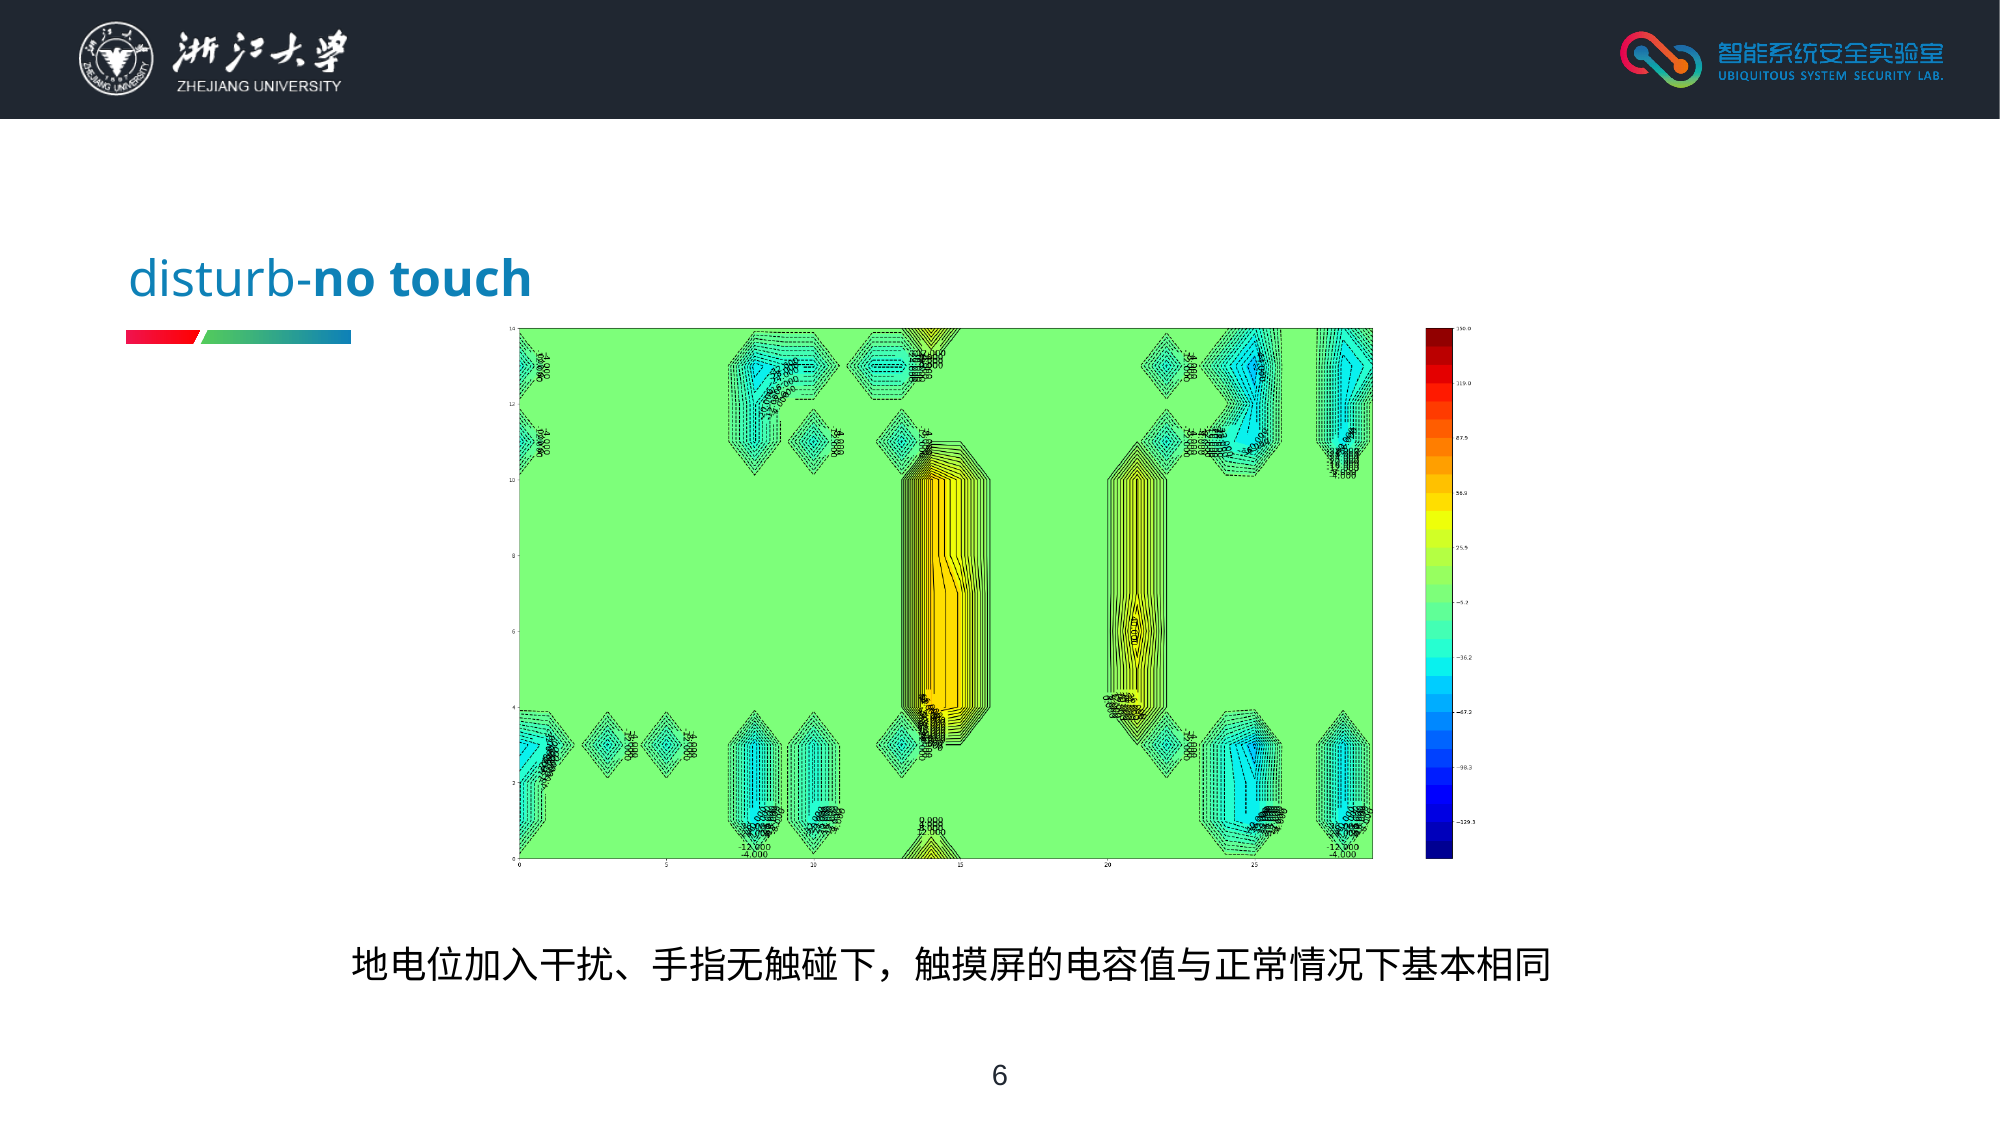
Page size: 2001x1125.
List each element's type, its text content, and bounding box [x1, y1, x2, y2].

text_box 地电位加入干扰、手指无触碰下，触摸屏的电容值与正常情况下基本相同 [336, 933, 1567, 994]
text_box disturb-no touch [41, 245, 620, 332]
picture [79, 19, 359, 100]
picture [1604, 15, 1949, 104]
picture [410, 314, 1723, 934]
